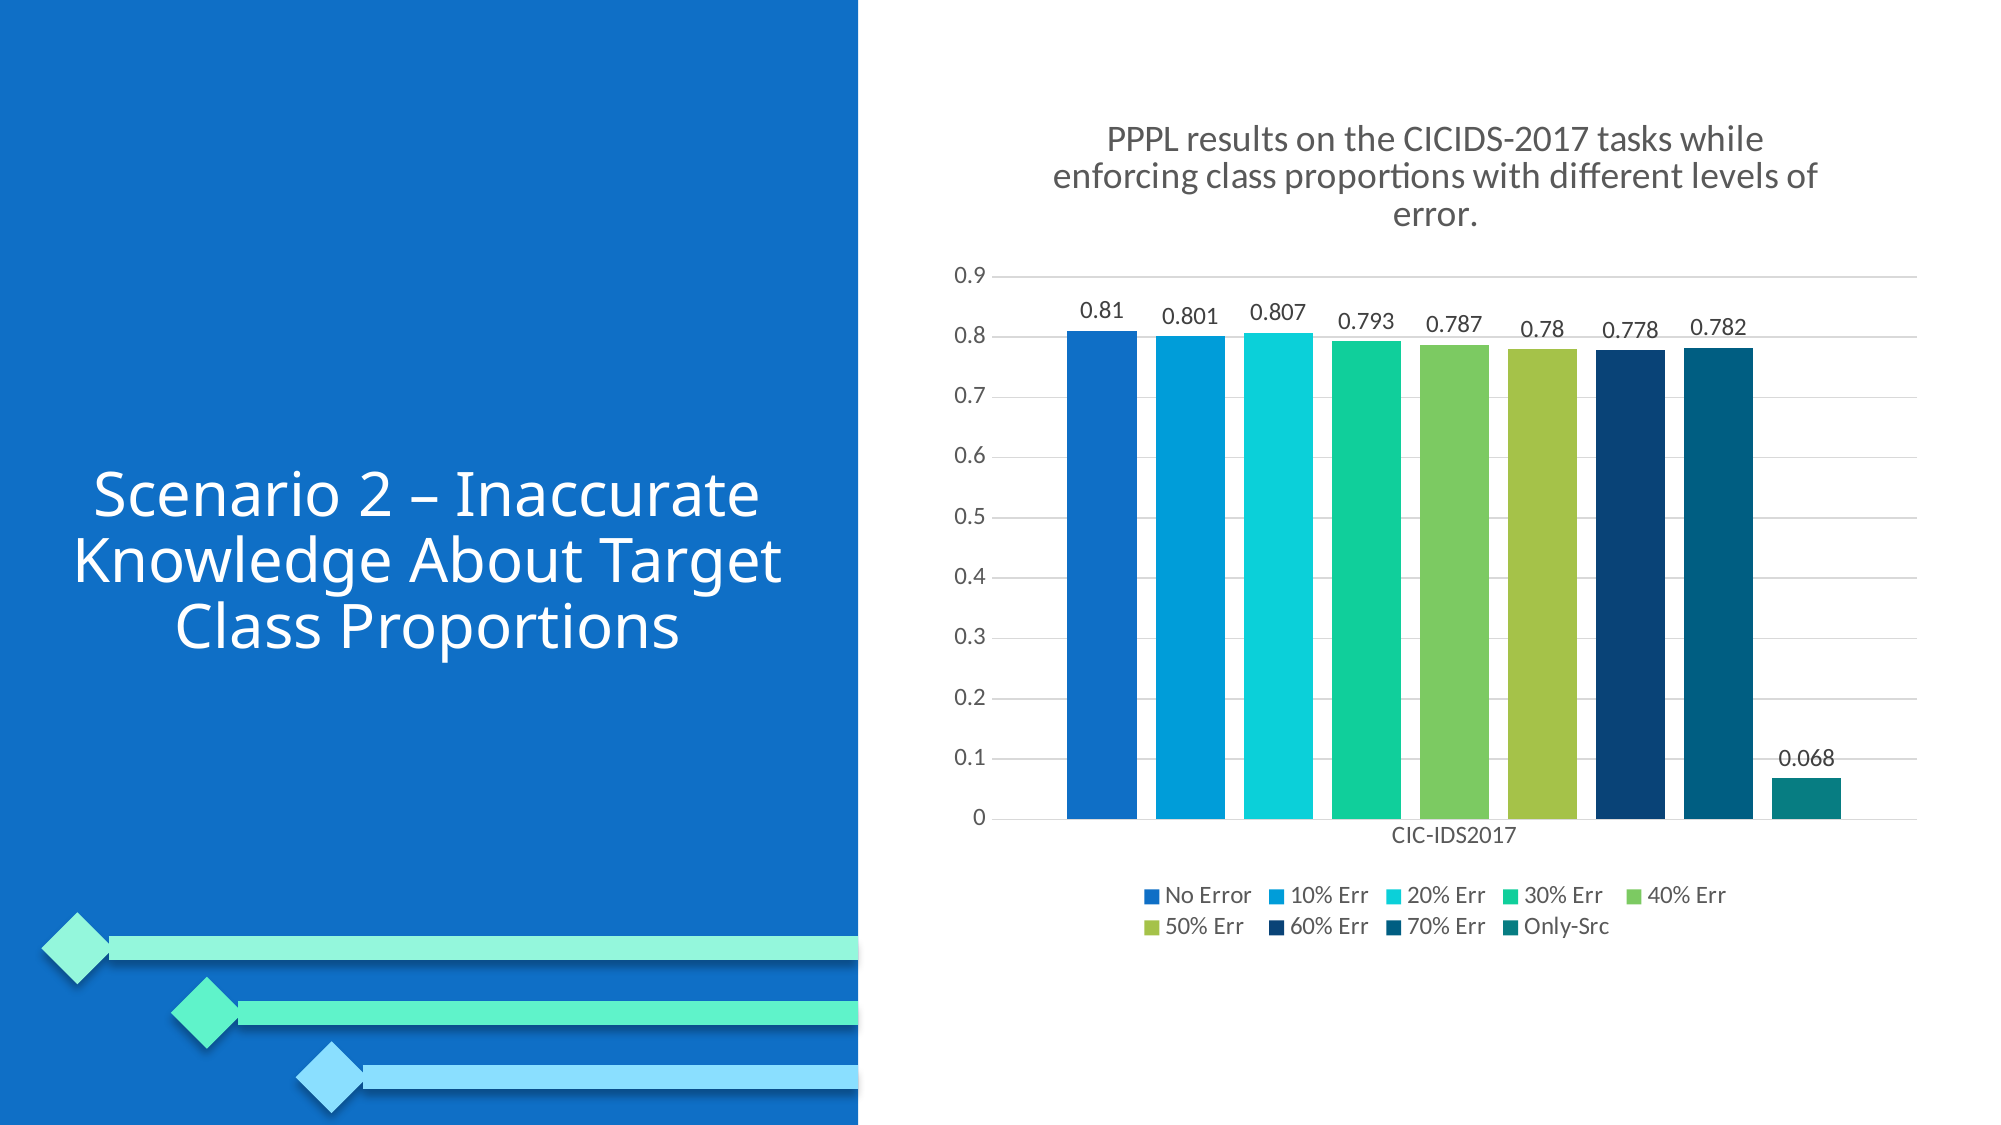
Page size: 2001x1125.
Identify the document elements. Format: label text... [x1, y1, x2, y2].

title Scenario 2 – Inaccurate Knowledge About Target Class Proportions [0, 453, 856, 672]
chart [934, 86, 1938, 947]
